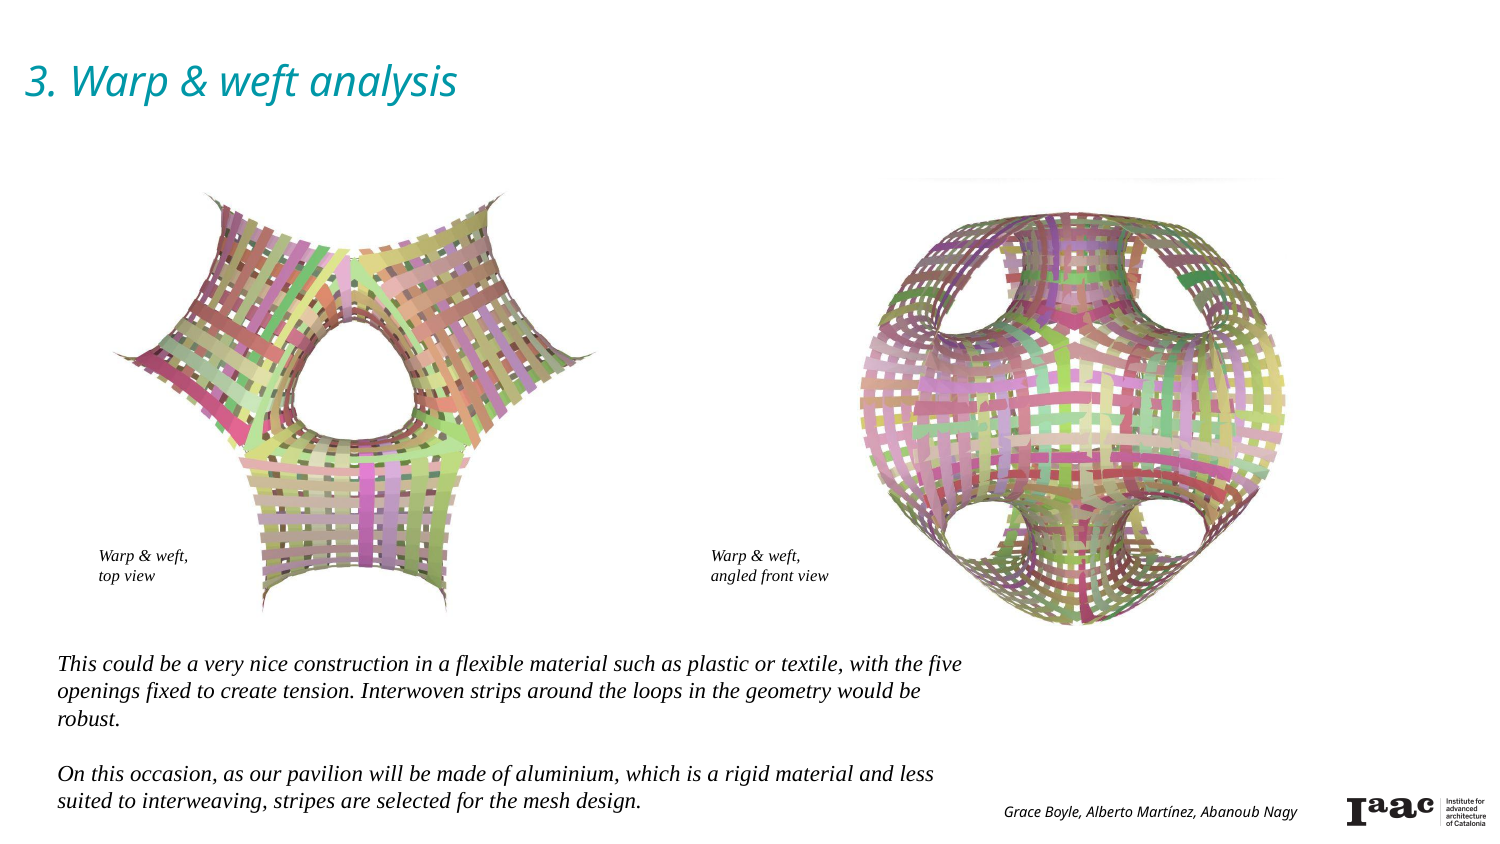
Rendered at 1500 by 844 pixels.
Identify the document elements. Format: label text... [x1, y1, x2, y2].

text_box This could be a very nice construction in a flexible material such as plastic or textile, with the five openings fixed to create tension. Interwoven strips around the loops in the geometry would be robust. On this occasion, as our pavilion will be made of aluminium, which is a rigid material and less suited to interweaving, stripes are selected for the mesh design. [42, 633, 985, 828]
text_box Grace Boyle, Alberto Martínez, Abanoub Nagy [985, 798, 1310, 826]
text_box Warp & weft, angled front view [695, 529, 798, 600]
title 3. Warp & weft analysis [9, 32, 1408, 127]
picture [83, 151, 618, 650]
picture [1347, 798, 1486, 826]
picture [803, 178, 1330, 685]
